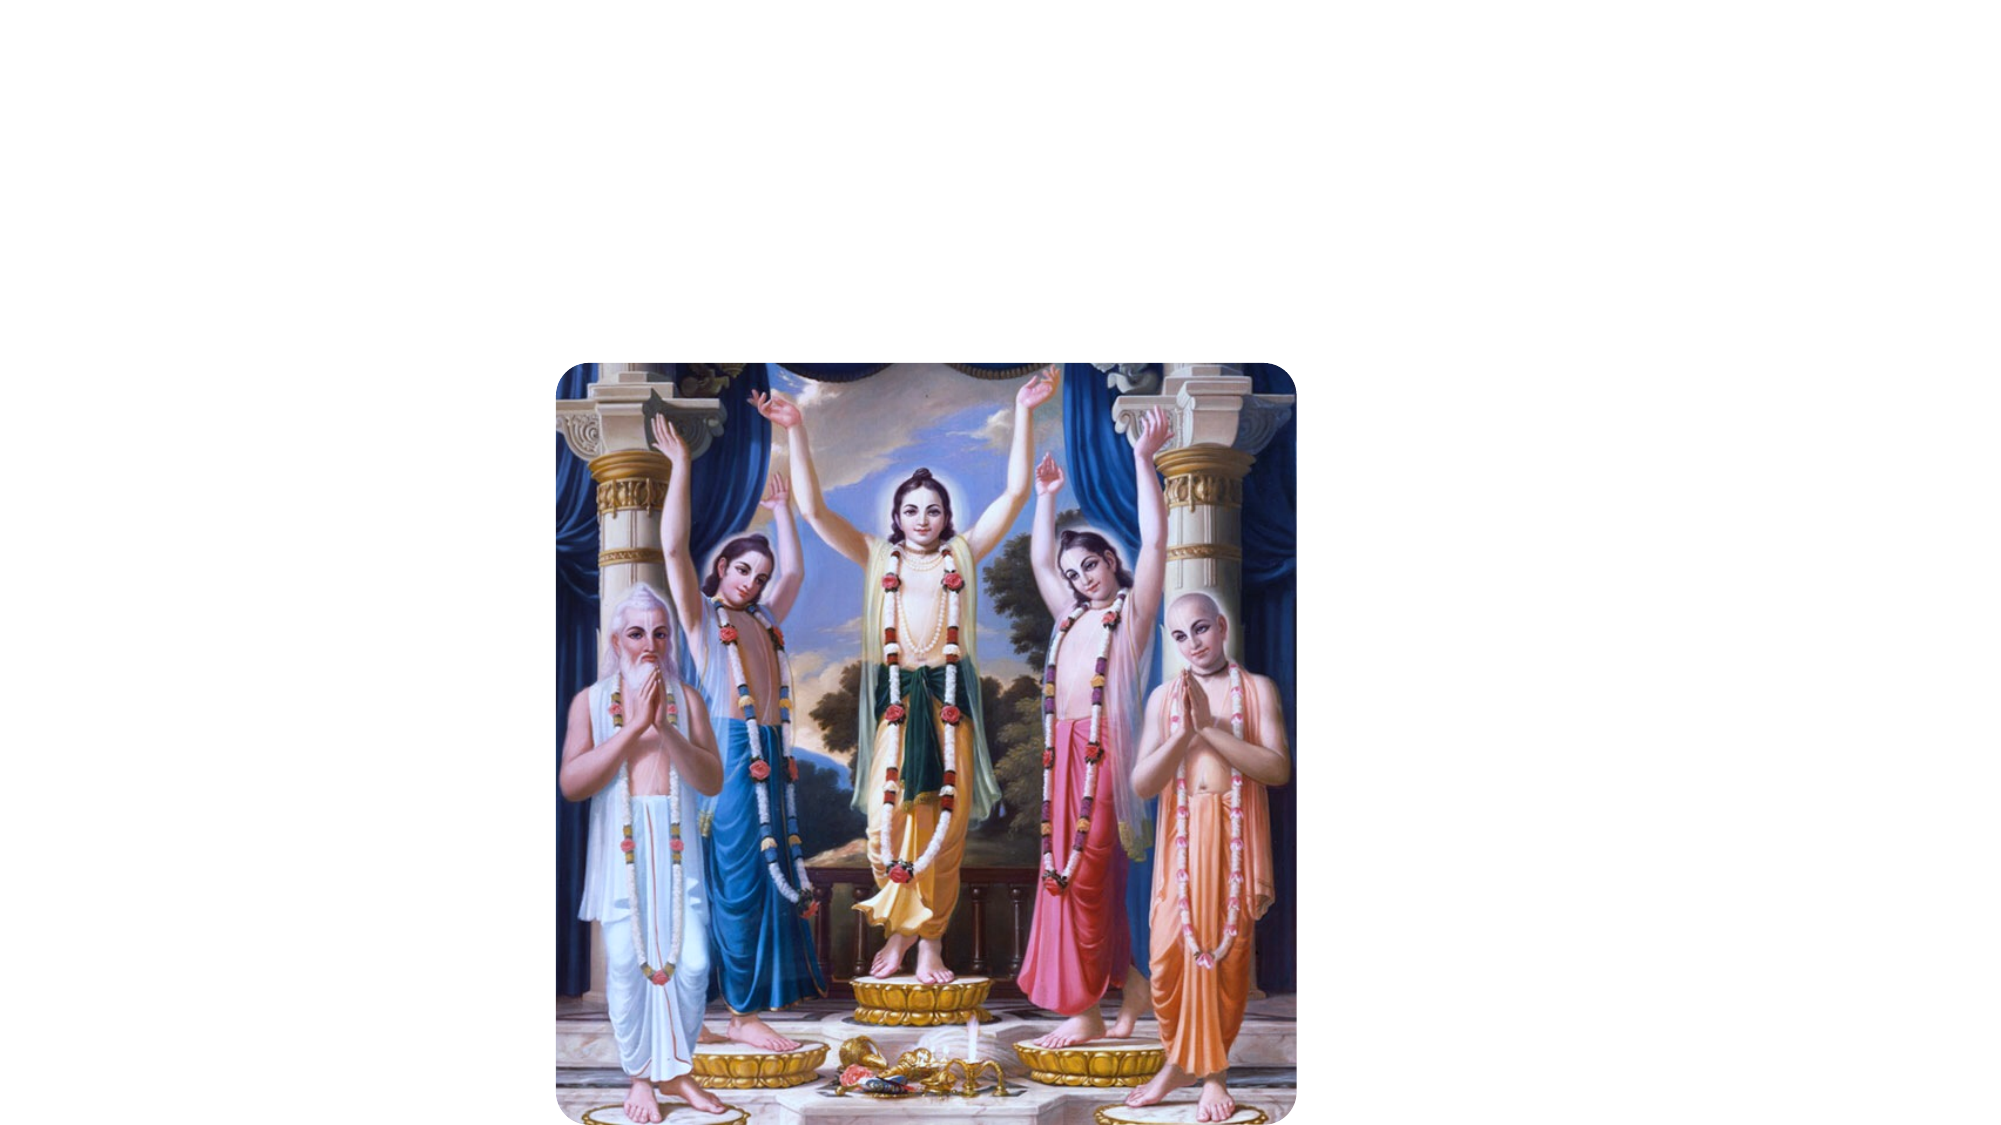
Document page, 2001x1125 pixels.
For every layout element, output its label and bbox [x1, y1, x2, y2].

picture [555, 362, 1297, 1125]
